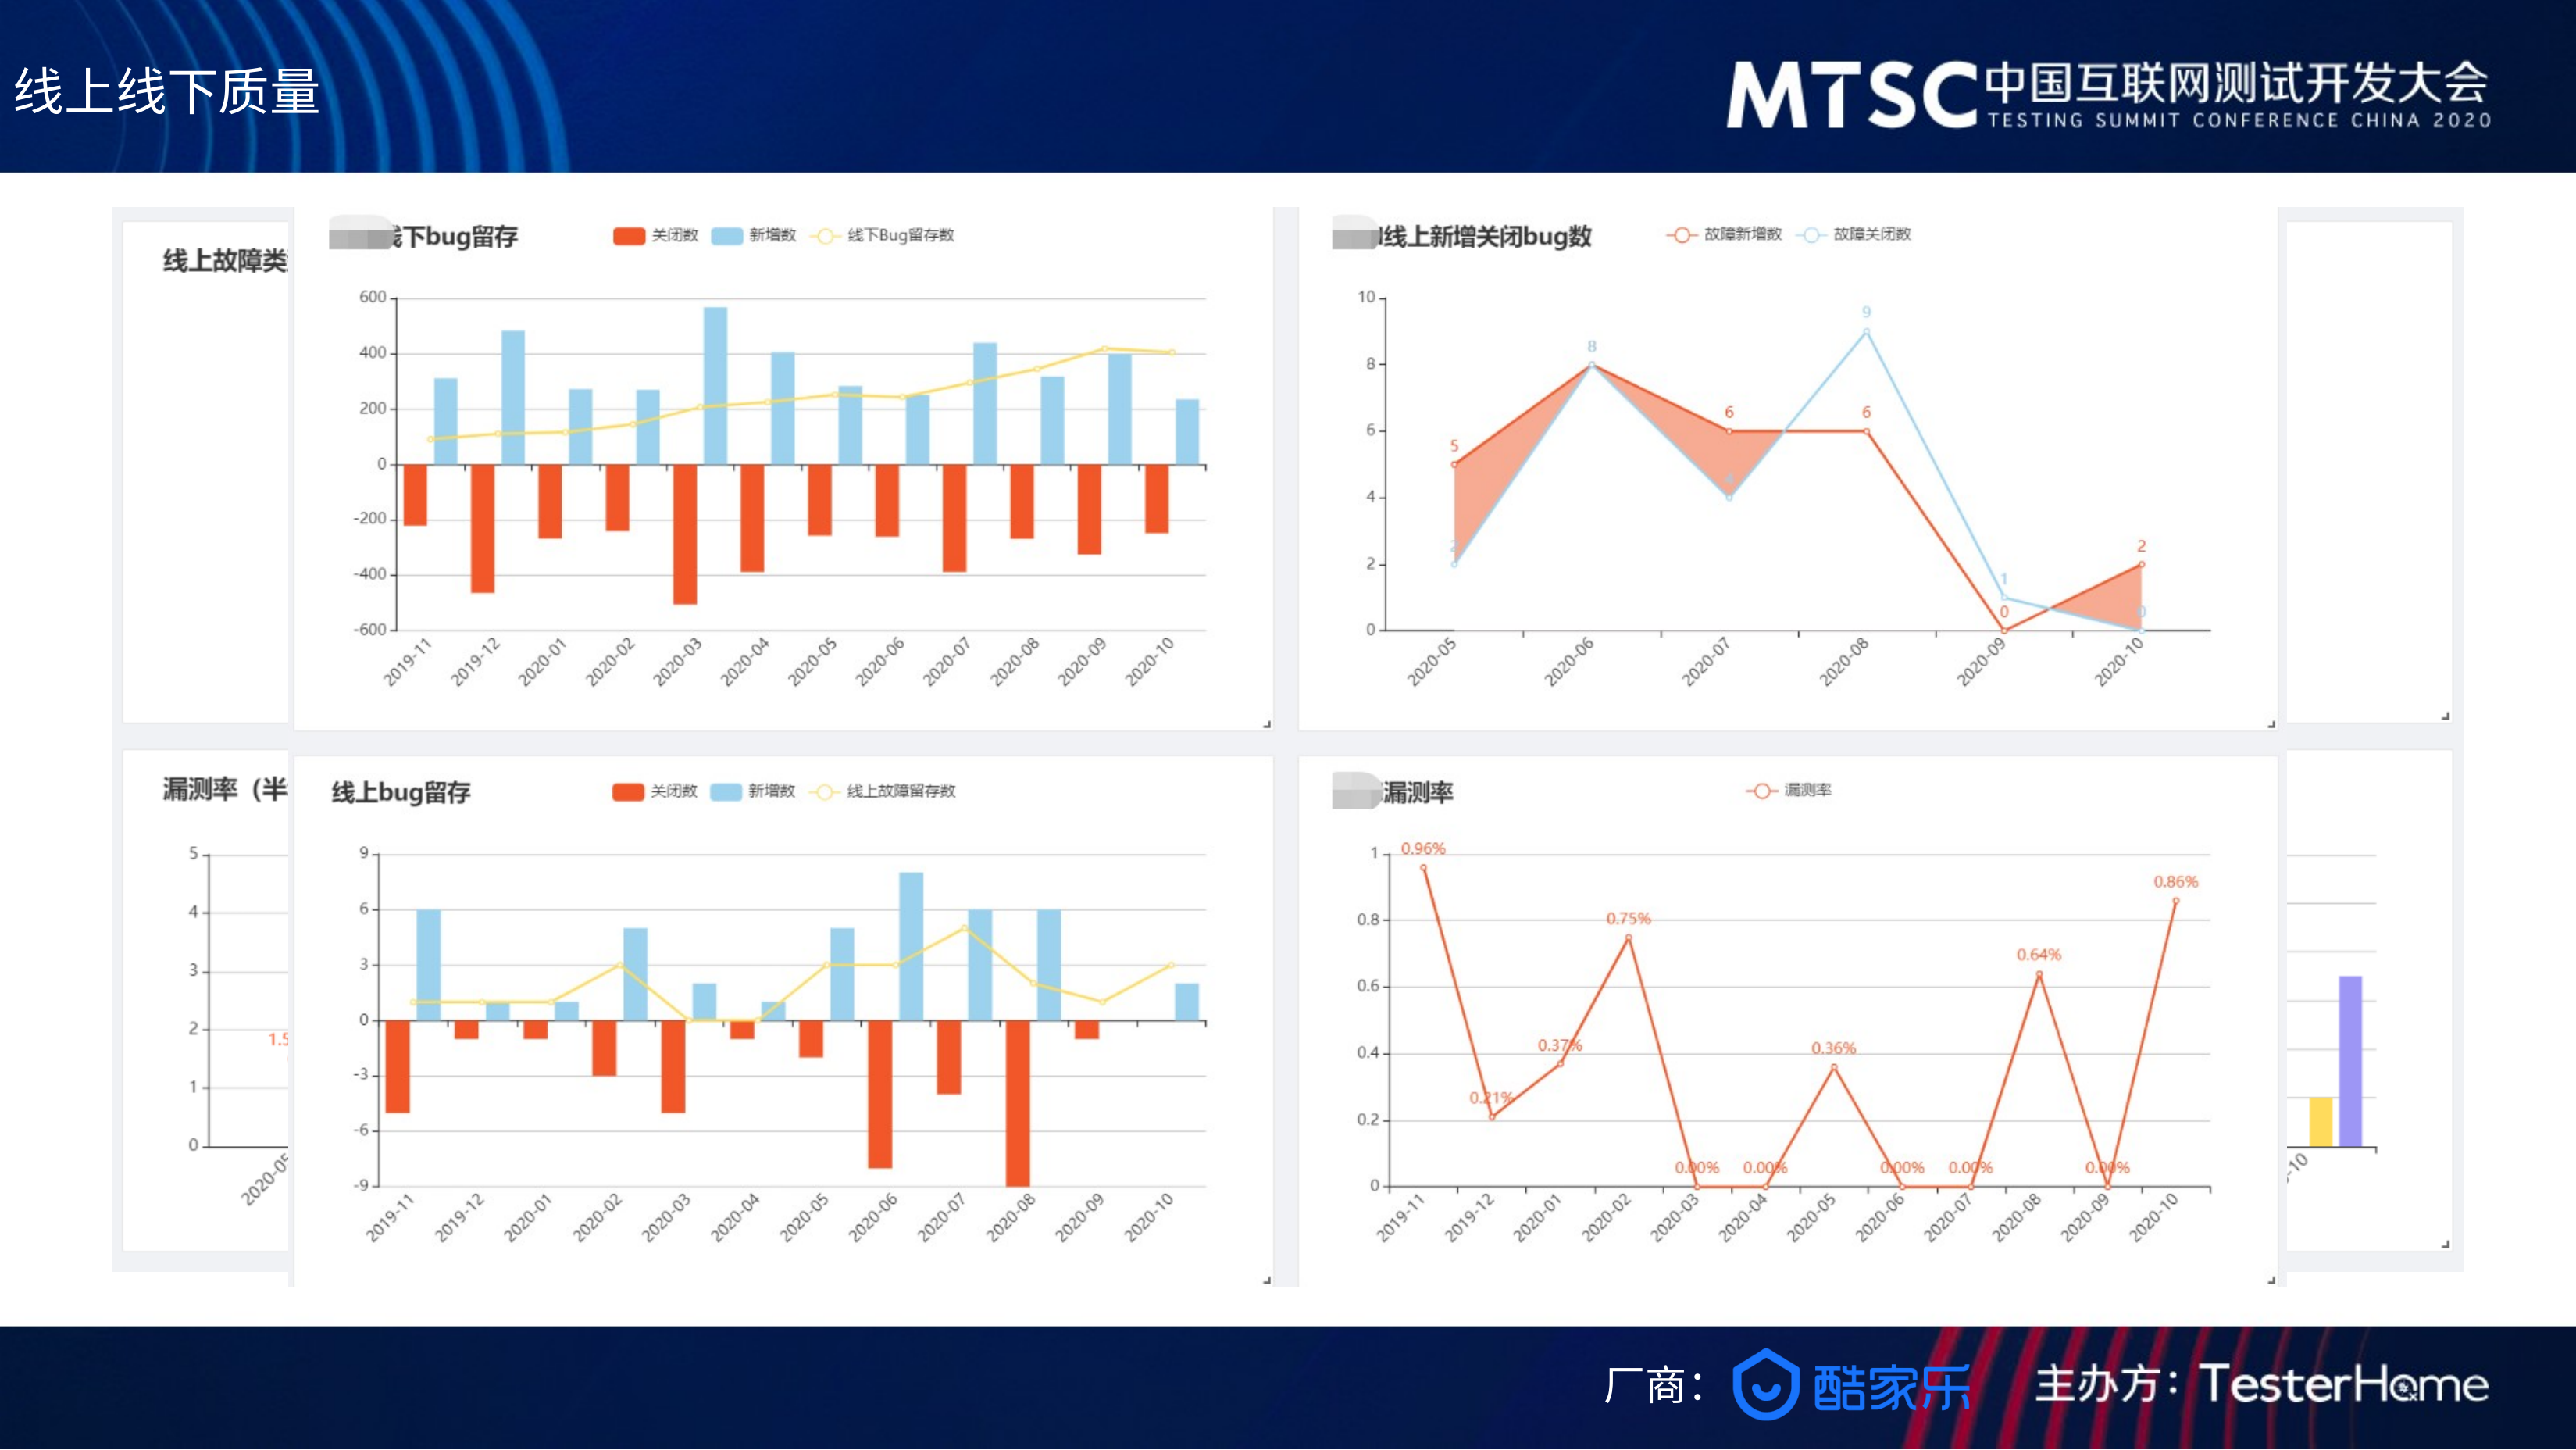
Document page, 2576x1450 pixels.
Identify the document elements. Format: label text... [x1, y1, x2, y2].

picture [0, 0, 2576, 1449]
title 线上线下质量 [11, 56, 324, 302]
footer 厂商： [1602, 1354, 1732, 1450]
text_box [112, 207, 2464, 1287]
